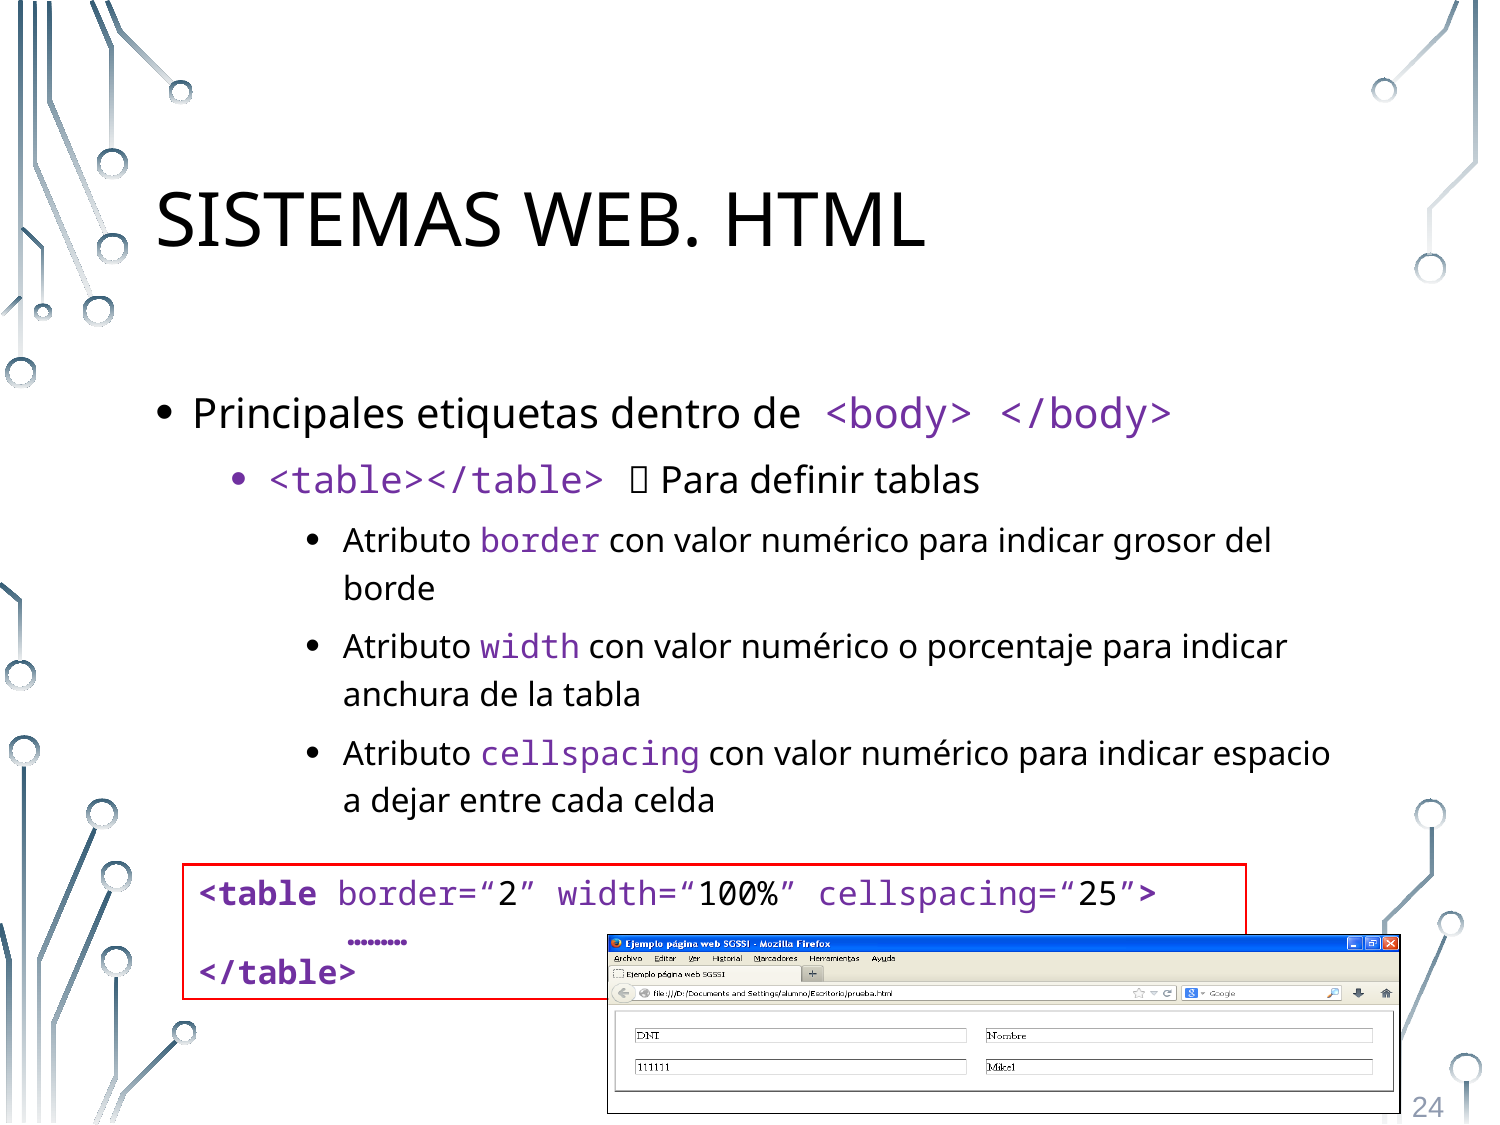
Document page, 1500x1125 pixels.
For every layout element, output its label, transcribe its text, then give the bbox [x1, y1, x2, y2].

title Sistemas Web. HTML [140, 101, 1360, 344]
picture [608, 934, 1400, 1113]
list Principales etiquetas dentro de <body> </body> <table></table>  Para definir tablas Atributo border con valor numérico para indicar grosor del borde Atributo width con valor numérico o porcentaje para indicar anchura de la tabla Atributo cellspacing con valor numérico para indicar espacio a dejar entre cada celda [140, 369, 1360, 1106]
text_box <table border=“2” width=“100%” cellspacing=“25”> ……… </table> [183, 864, 1246, 999]
